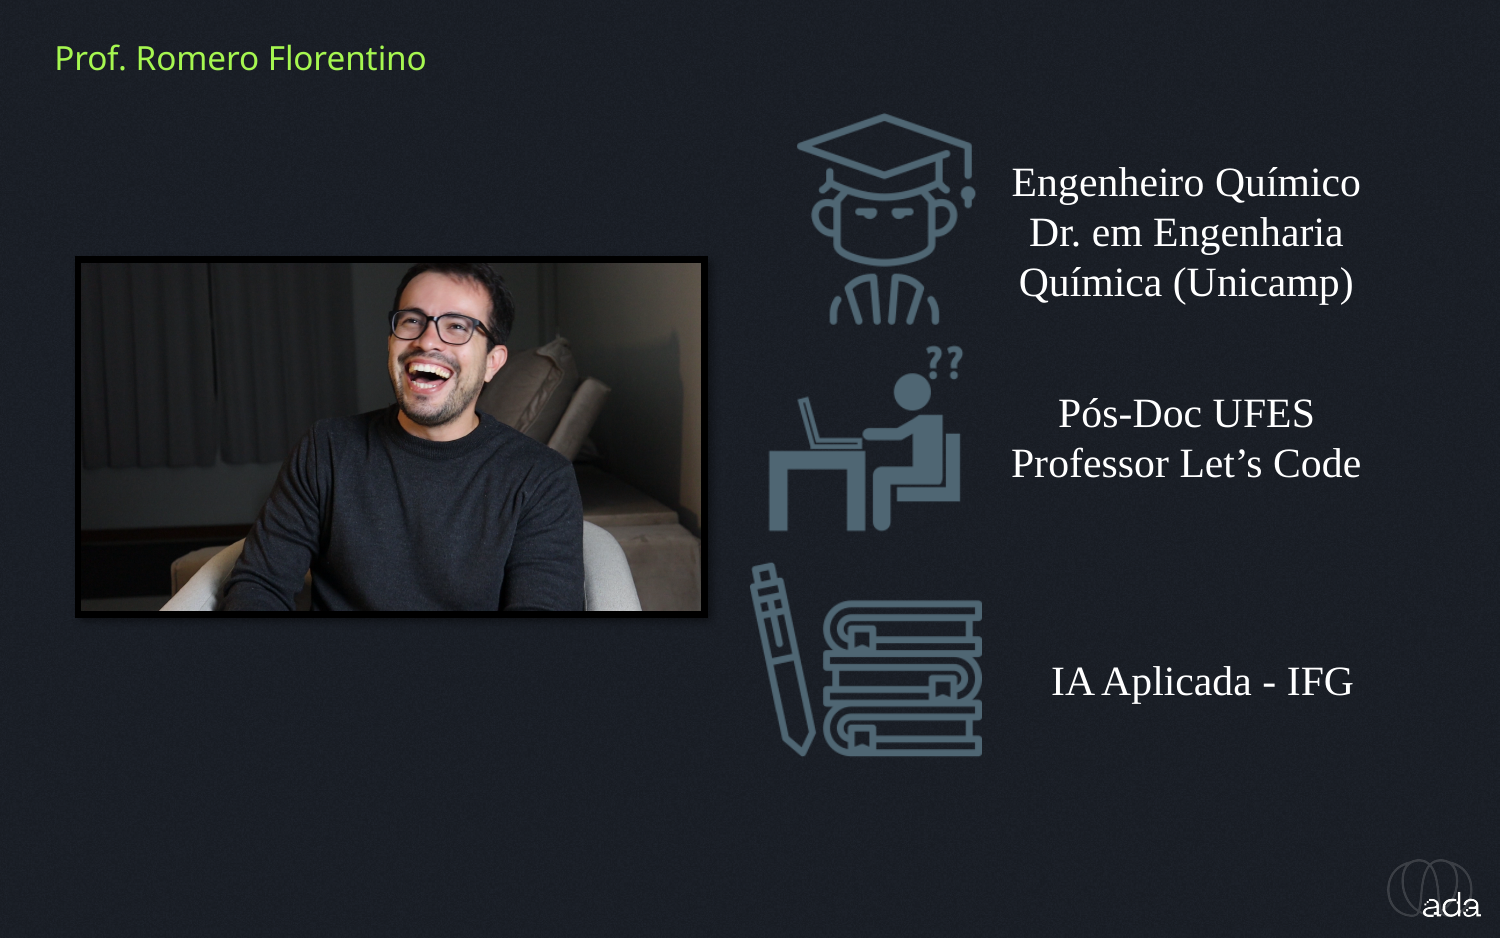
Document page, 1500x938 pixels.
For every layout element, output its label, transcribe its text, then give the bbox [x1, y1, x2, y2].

text_box IA Aplicada - IFG [987, 646, 1430, 712]
text_box Pós-Doc UFES Professor Let’s Code [987, 378, 1414, 494]
text_box Prof. Romero Florentino [39, 22, 558, 93]
text_box Engenheiro Químico Dr. em Engenharia Química (Unicamp) [1005, 147, 1393, 312]
picture [0, 0, 1500, 938]
